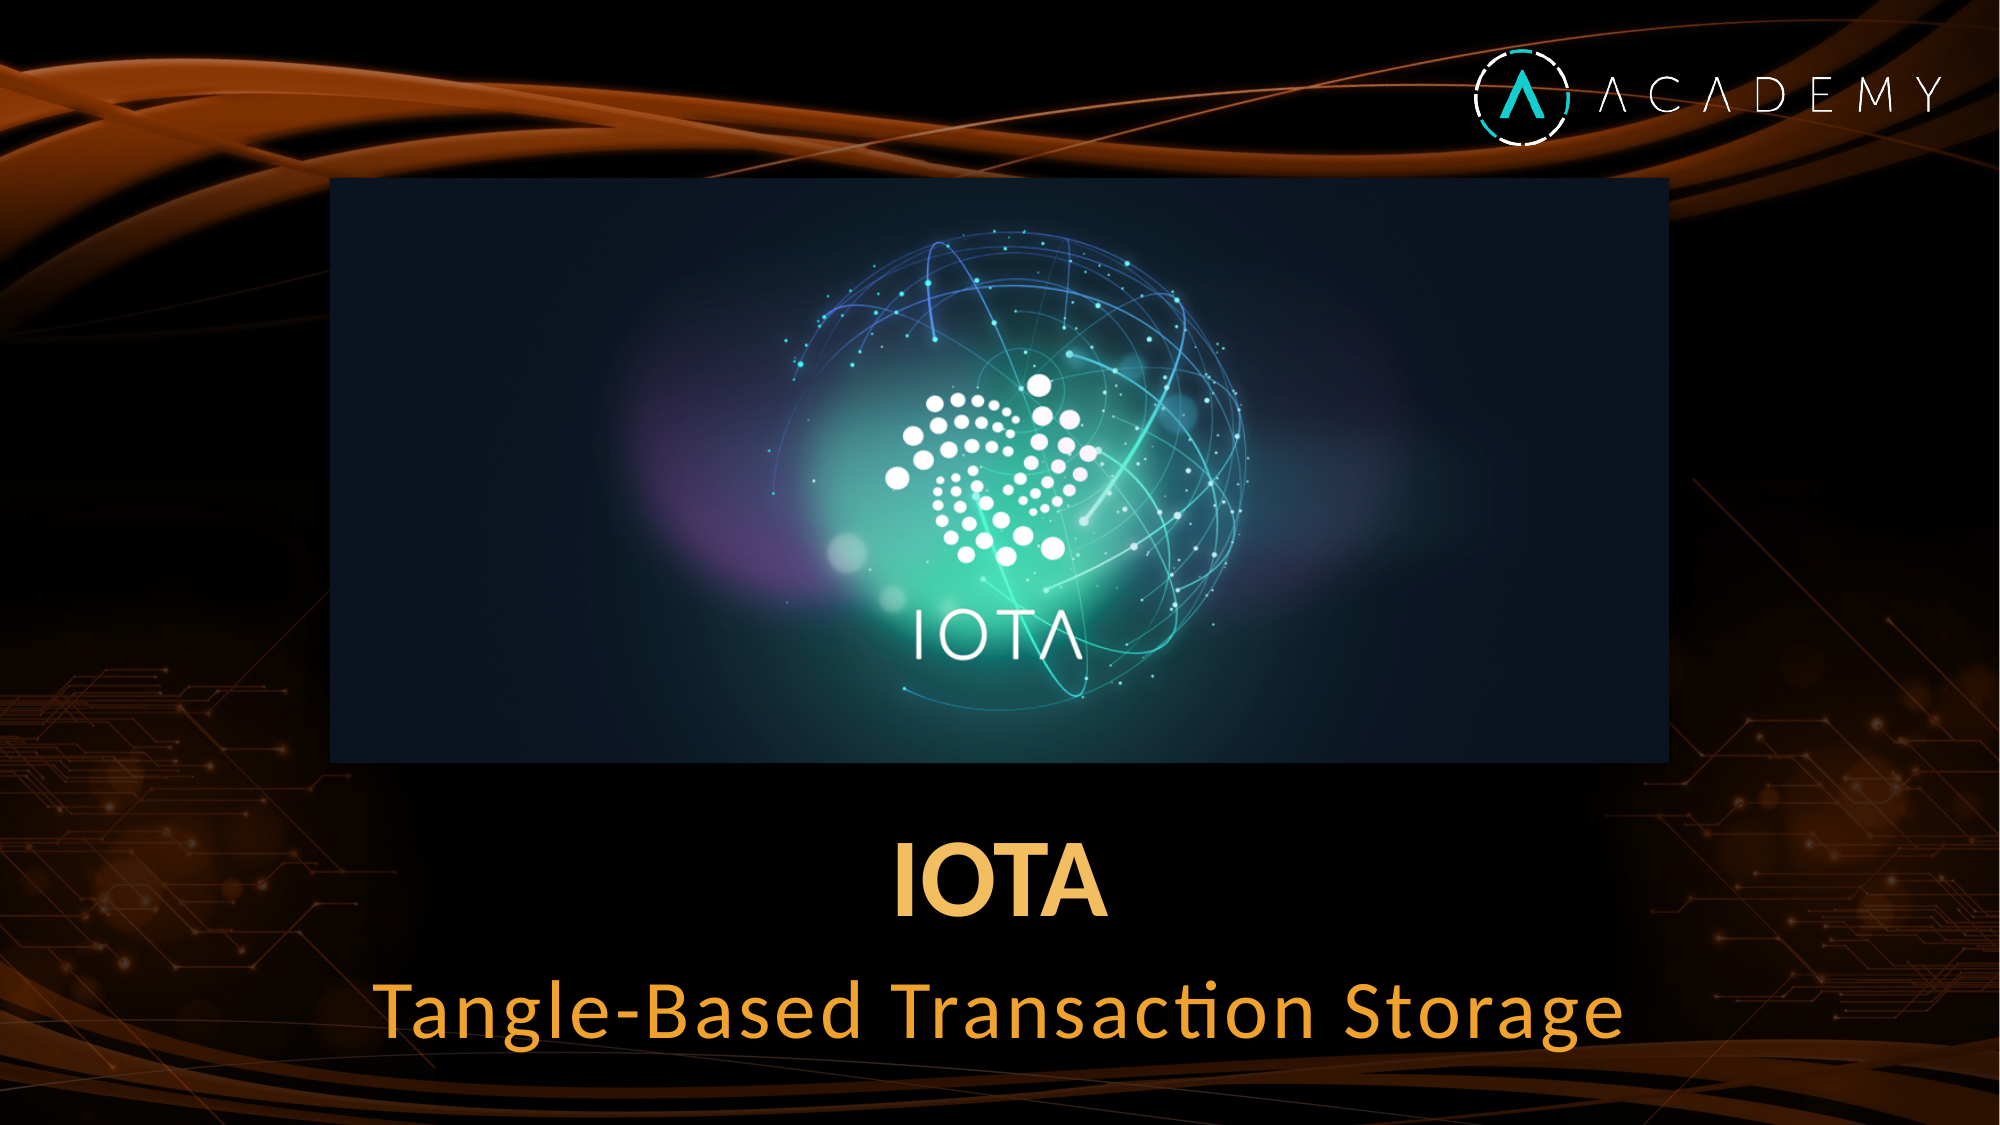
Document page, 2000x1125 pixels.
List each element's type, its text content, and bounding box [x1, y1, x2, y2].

picture [0, 0, 2000, 1125]
title IOTA [149, 812, 1850, 944]
list Tangle-Based Transaction Storage [149, 944, 1850, 1062]
